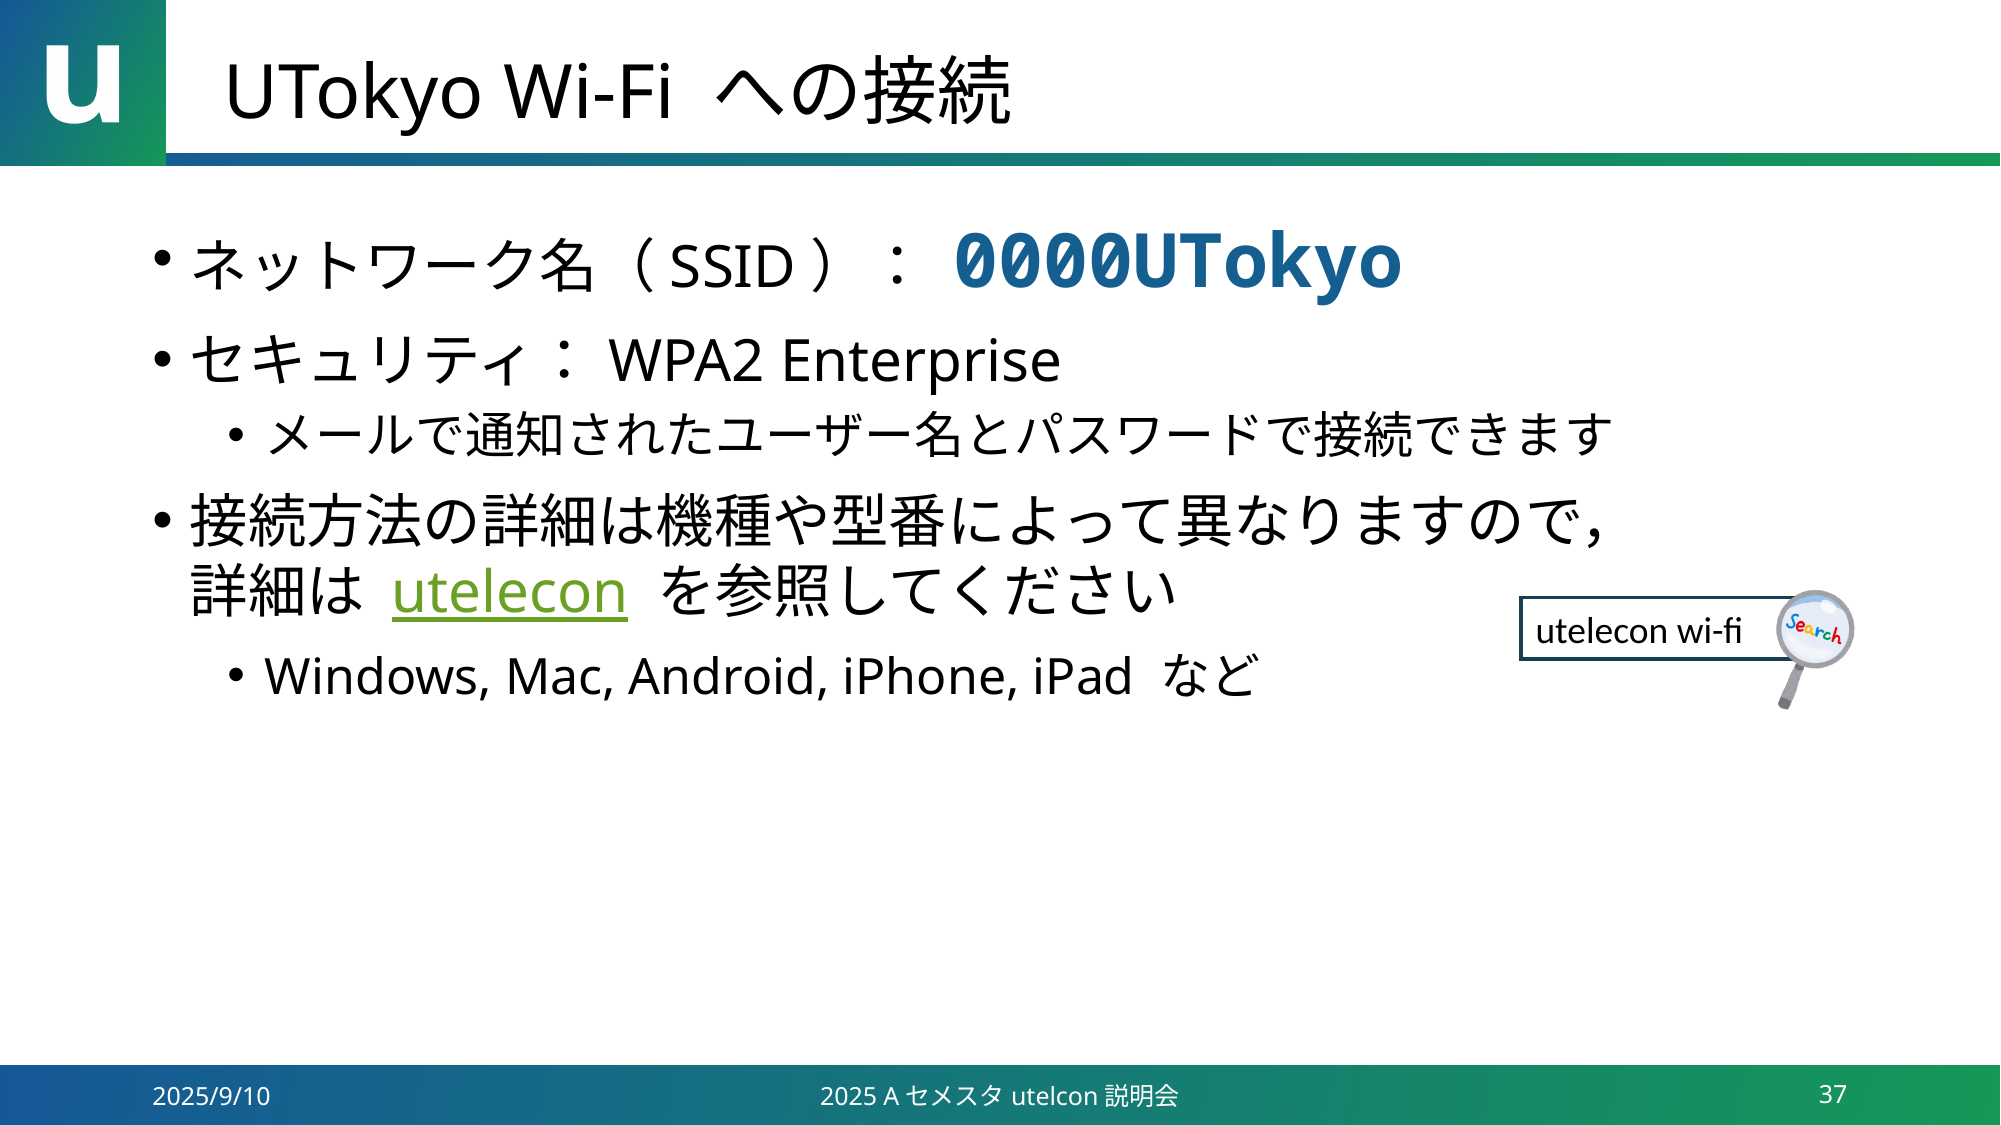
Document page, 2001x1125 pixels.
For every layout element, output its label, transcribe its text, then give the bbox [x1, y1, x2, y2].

picture [1755, 587, 1863, 711]
picture [0, 1065, 2000, 1125]
footer 2025 Aセメスタutelcon説明会 [662, 1074, 1338, 1117]
list ネットワーク名（SSID）： 0000UTokyo セキュリティ：WPA2 Enterprise メールで通知されたユーザー名とパスワードで接続できます 接続方法の詳細は機種や型番によって異なりますので， 詳細は utelecon を参照してください Windows, Mac, Android, iPhone, iPad など [137, 205, 1863, 1055]
picture [0, 0, 2000, 166]
title UTokyo Wi-Fi への接続 [208, 35, 1863, 154]
text_box utelecon wi-fi [1519, 596, 1755, 661]
slide_number 37 [1412, 1074, 1863, 1117]
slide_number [137, 1074, 588, 1117]
